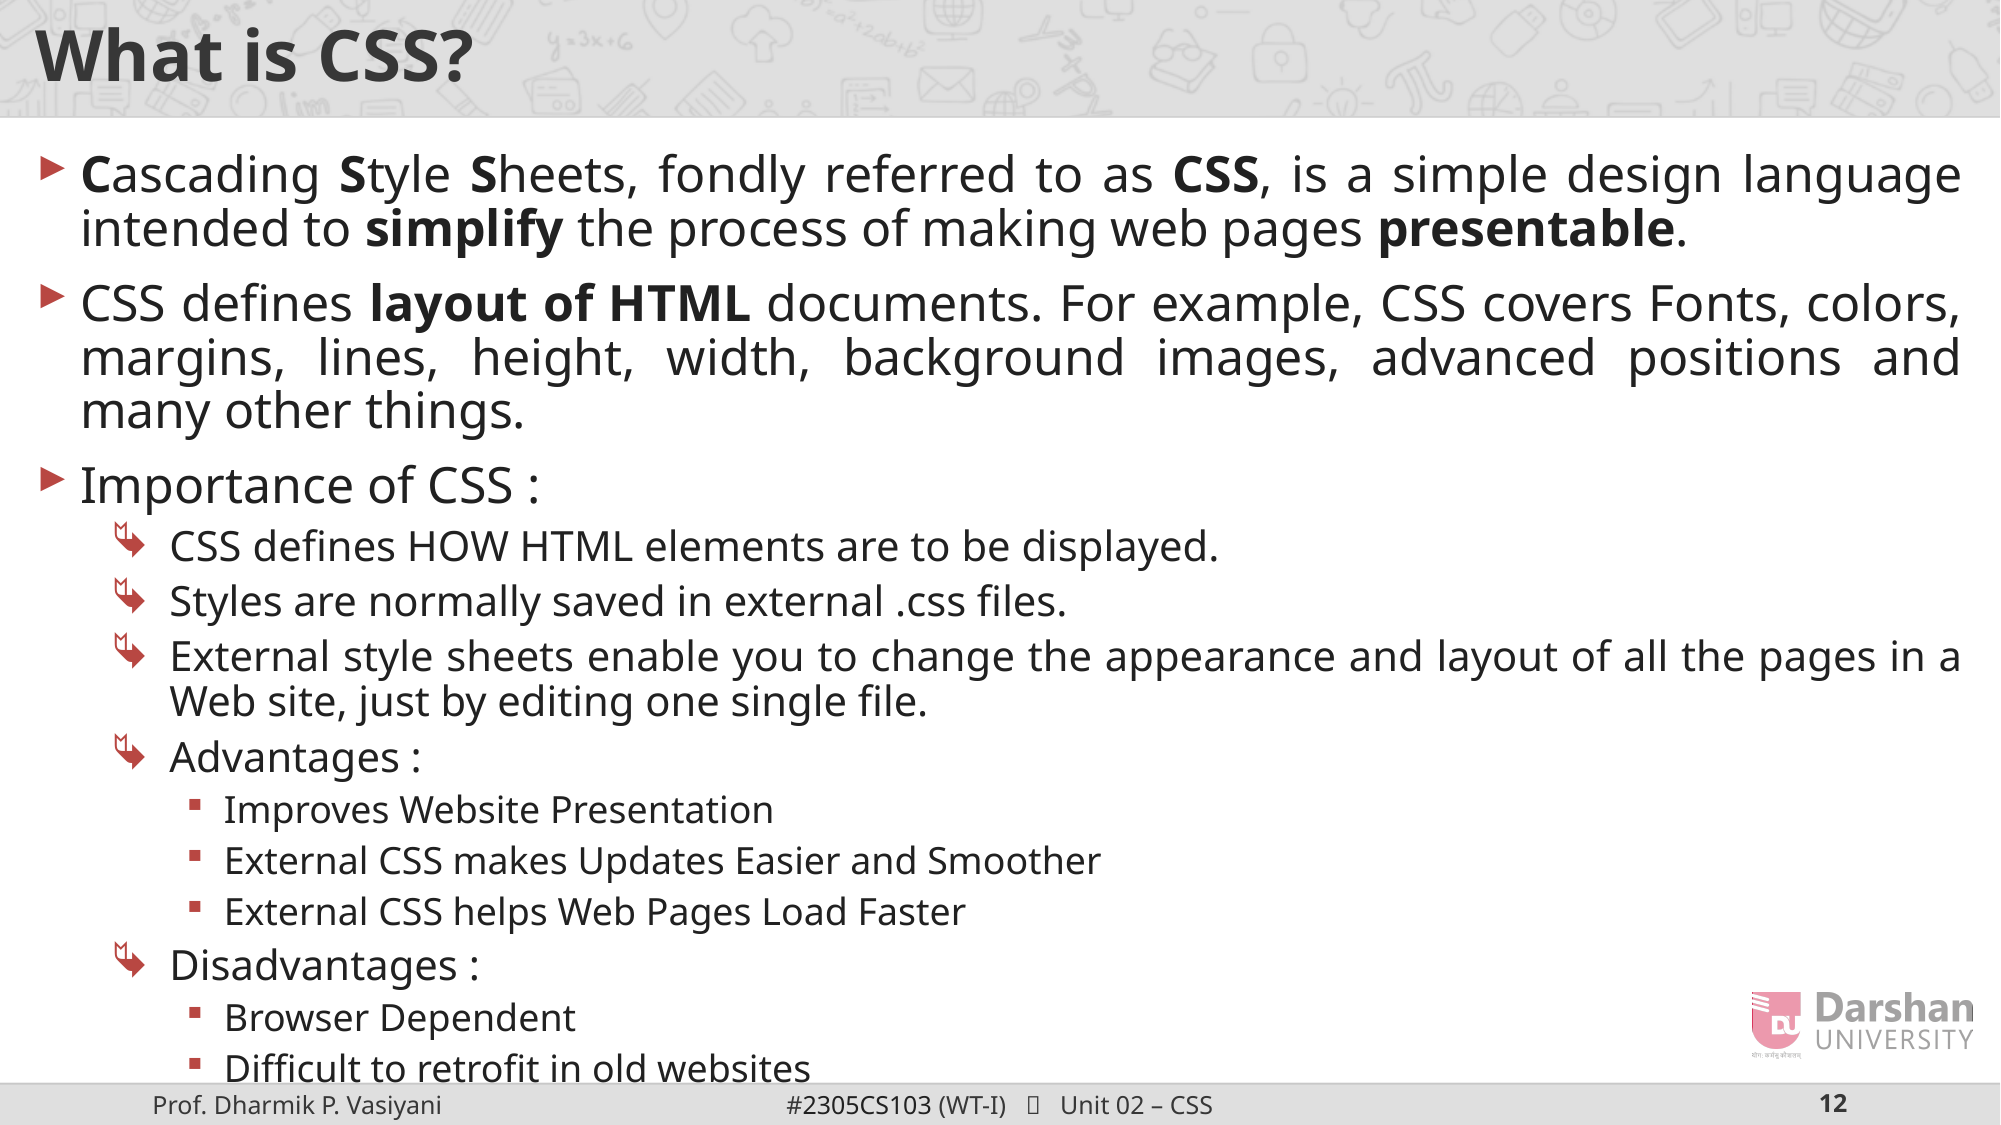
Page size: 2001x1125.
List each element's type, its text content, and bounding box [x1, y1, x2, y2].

title What is CSS? [0, 0, 2000, 117]
list Cascading Style Sheets, fondly referred to as CSS, is a simple design language intended to simplify the process of making web pages presentable. CSS defines layout of HTML documents. For example, CSS covers Fonts, colors, margins, lines, height, width, background images, advanced positions and many other things. Importance of CSS : CSS defines HOW HTML elements are to be displayed. Styles are normally saved in external .css files. External style sheets enable you to change the appearance and layout of all the pages in a Web site, just by editing one single file. Advantages : Improves Website Presentation External CSS makes Updates Easier and Smoother External CSS helps Web Pages Load Faster Disadvantages : Browser Dependent Difficult to retrofit in old websites [21, 141, 1979, 1059]
